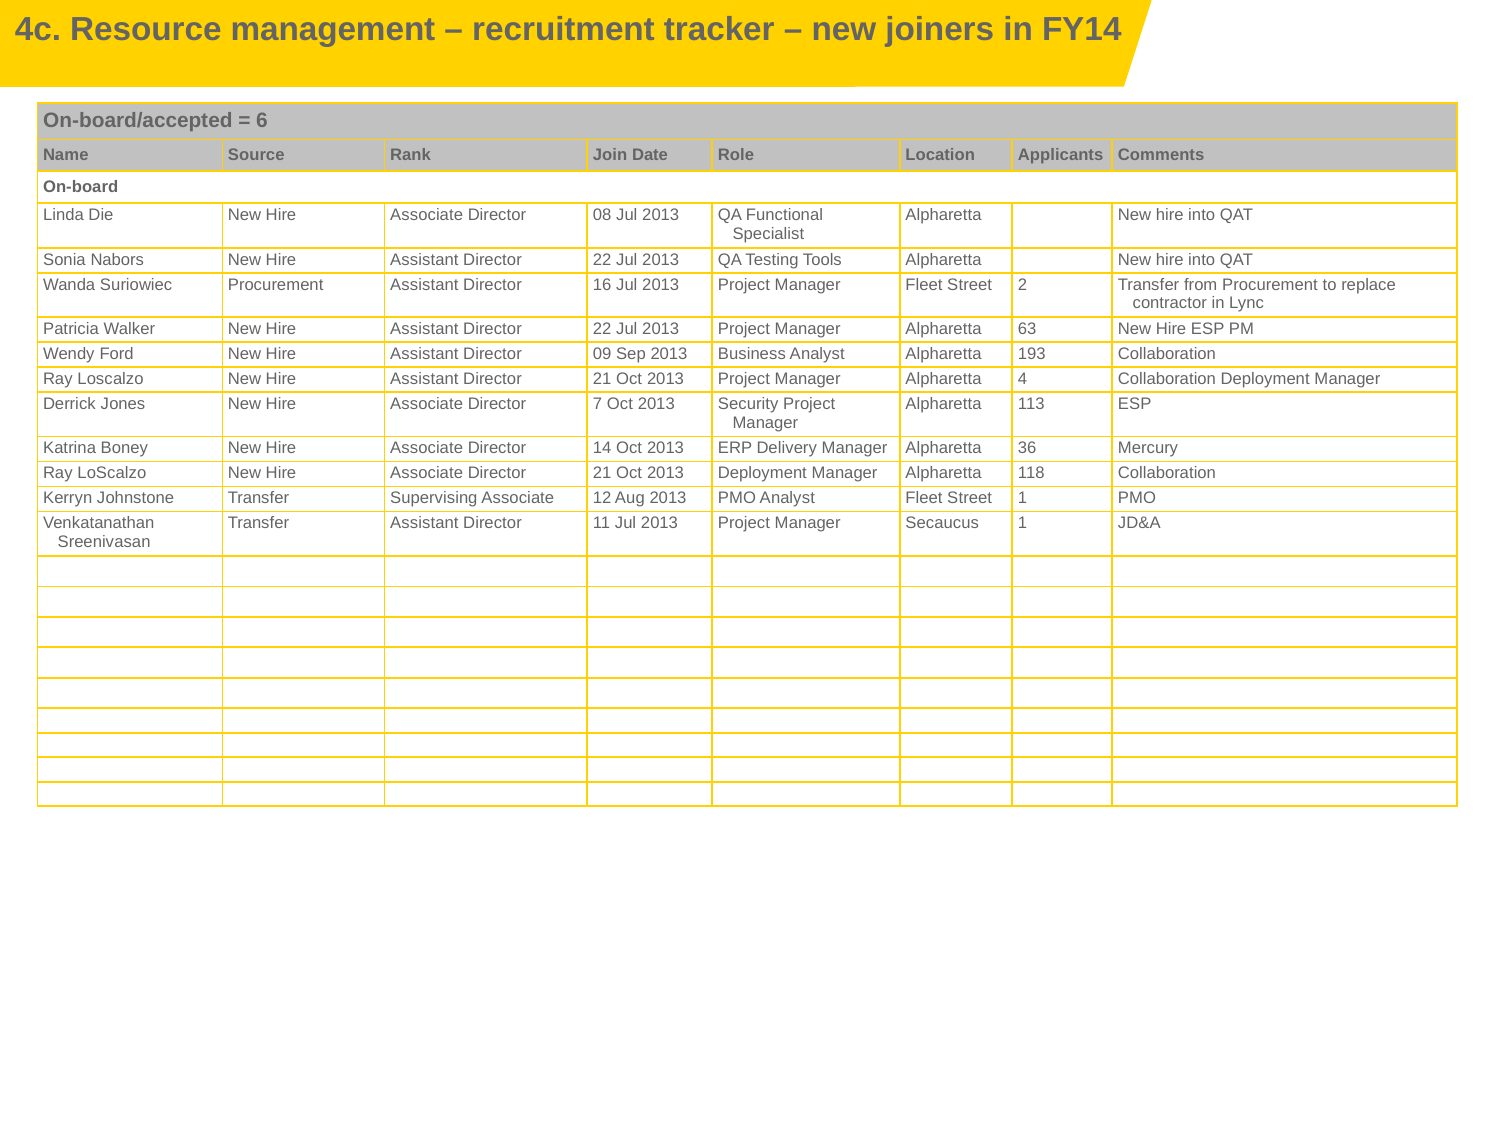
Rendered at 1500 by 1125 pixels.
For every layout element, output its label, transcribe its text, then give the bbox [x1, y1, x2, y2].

table_cell Kerryn Johnstone [38, 487, 222, 511]
table_cell Mercury [1113, 437, 1456, 461]
table_cell [1013, 734, 1111, 756]
table_cell [1113, 557, 1456, 586]
table_cell Role [713, 140, 899, 170]
table_cell [223, 618, 384, 646]
table_cell 1 [1013, 487, 1111, 511]
table_cell New Hire [223, 462, 384, 486]
table_cell [38, 734, 222, 756]
table_cell QA Functional Specialist [713, 204, 899, 247]
table_cell 118 [1013, 462, 1111, 486]
table_cell Project Manager [713, 318, 899, 341]
table_cell ESP [1113, 393, 1456, 436]
table_cell New hire into QAT [1113, 249, 1456, 272]
table_cell Sonia Nabors [38, 249, 222, 272]
table_cell Collaboration [1113, 462, 1456, 486]
table_cell [1013, 709, 1111, 732]
table_cell Assistant Director [385, 249, 586, 272]
table_cell [713, 709, 899, 732]
table_cell [901, 709, 1011, 732]
table_cell Business Analyst [713, 343, 899, 366]
table_cell [901, 783, 1011, 805]
table_cell Ray LoScalzo [38, 462, 222, 486]
table_cell 36 [1013, 437, 1111, 461]
table_cell Katrina Boney [38, 437, 222, 461]
table_cell 09 Sep 2013 [588, 343, 711, 366]
table_cell [385, 734, 586, 756]
table_cell 22 Jul 2013 [588, 249, 711, 272]
table_cell [588, 709, 711, 732]
table_cell [223, 734, 384, 756]
table_cell [901, 758, 1011, 781]
table_cell [713, 587, 899, 616]
table_cell QA Testing Tools [713, 249, 899, 272]
table_cell Associate Director [385, 462, 586, 486]
table_cell Project Manager [713, 274, 899, 316]
table_cell New Hire [223, 393, 384, 436]
table_cell Deployment Manager [713, 462, 899, 486]
table_cell [901, 618, 1011, 646]
table_cell [713, 783, 899, 805]
table_cell [1113, 618, 1456, 646]
table_cell Source [223, 140, 384, 170]
table_cell [1013, 648, 1111, 677]
table_cell Collaboration [1113, 343, 1456, 366]
table_cell [38, 648, 222, 677]
table_cell [588, 783, 711, 805]
table_cell Assistant Director [385, 274, 586, 316]
table_cell [588, 679, 711, 707]
table_cell 11 Jul 2013 [588, 512, 711, 555]
table_cell [588, 587, 711, 616]
table_cell New Hire [223, 249, 384, 272]
table_cell [588, 758, 711, 781]
table_cell On-board [38, 172, 1456, 202]
table_cell 08 Jul 2013 [588, 204, 711, 247]
table_cell Collaboration Deployment Manager [1113, 368, 1456, 391]
table_cell New Hire [223, 343, 384, 366]
table_cell [1013, 204, 1111, 247]
table_cell New Hire [223, 204, 384, 247]
table_cell Linda Die [38, 204, 222, 247]
table_cell [38, 618, 222, 646]
table_cell [901, 734, 1011, 756]
table_cell Fleet Street [901, 274, 1011, 316]
table_cell [1013, 758, 1111, 781]
table_cell Fleet Street [901, 487, 1011, 511]
table_cell Transfer [223, 487, 384, 511]
table_cell Venkatanathan Sreenivasan [38, 512, 222, 555]
table_cell [1113, 734, 1456, 756]
table_cell New Hire [223, 437, 384, 461]
table_cell [1013, 557, 1111, 586]
table_cell [385, 783, 586, 805]
table_cell Alpharetta [901, 437, 1011, 461]
table_cell Assistant Director [385, 368, 586, 391]
table_cell 21 Oct 2013 [588, 462, 711, 486]
table_cell Alpharetta [901, 204, 1011, 247]
table_cell 16 Jul 2013 [588, 274, 711, 316]
table_cell [223, 587, 384, 616]
table_cell New Hire ESP PM [1113, 318, 1456, 341]
table_cell [901, 679, 1011, 707]
table_cell JD&A [1113, 512, 1456, 555]
table_cell [385, 618, 586, 646]
table_cell [901, 587, 1011, 616]
table_cell Applicants [1013, 140, 1111, 170]
table_cell [713, 557, 899, 586]
table_cell Procurement [223, 274, 384, 316]
table_cell [901, 557, 1011, 586]
table_cell [1013, 587, 1111, 616]
table_cell [713, 758, 899, 781]
table_cell Assistant Director [385, 318, 586, 341]
table_cell [38, 587, 222, 616]
table_cell 14 Oct 2013 [588, 437, 711, 461]
table_cell 63 [1013, 318, 1111, 341]
table_cell [1013, 679, 1111, 707]
table_cell Security Project Manager [713, 393, 899, 436]
table_cell [713, 679, 899, 707]
table_cell PMO Analyst [713, 487, 899, 511]
table_cell [1113, 679, 1456, 707]
table_cell [713, 734, 899, 756]
table_cell 4 [1013, 368, 1111, 391]
table_header On-board/accepted = 6 [38, 104, 1456, 139]
table_cell Ray Loscalzo [38, 368, 222, 391]
table_cell Wendy Ford [38, 343, 222, 366]
table_cell [588, 648, 711, 677]
table_cell [1013, 783, 1111, 805]
table_cell PMO [1113, 487, 1456, 511]
table_cell Rank [385, 140, 586, 170]
table_cell [385, 587, 586, 616]
table_cell [1113, 587, 1456, 616]
table_cell [223, 679, 384, 707]
table_cell [713, 618, 899, 646]
table_cell Associate Director [385, 393, 586, 436]
table_cell Alpharetta [901, 368, 1011, 391]
table_cell [223, 758, 384, 781]
table_cell New Hire [223, 368, 384, 391]
table_cell [1013, 249, 1111, 272]
table_cell Alpharetta [901, 249, 1011, 272]
table_cell [713, 648, 899, 677]
table_cell New Hire [223, 318, 384, 341]
table_cell Join Date [588, 140, 711, 170]
table_cell Derrick Jones [38, 393, 222, 436]
table_cell Patricia Walker [38, 318, 222, 341]
table_cell 12 Aug 2013 [588, 487, 711, 511]
table_cell 113 [1013, 393, 1111, 436]
table_cell 2 [1013, 274, 1111, 316]
table_cell [385, 679, 586, 707]
table_cell Associate Director [385, 437, 586, 461]
table_cell [223, 648, 384, 677]
table_cell New hire into QAT [1113, 204, 1456, 247]
table_cell [1113, 709, 1456, 732]
table_cell [38, 709, 222, 732]
table_cell [1013, 618, 1111, 646]
table_cell [385, 648, 586, 677]
table_cell Alpharetta [901, 343, 1011, 366]
table_cell Assistant Director [385, 512, 586, 555]
table_cell [1113, 648, 1456, 677]
table_cell Comments [1113, 140, 1456, 170]
table_cell Secaucus [901, 512, 1011, 555]
table_cell [385, 557, 586, 586]
table_cell Assistant Director [385, 343, 586, 366]
table_cell [385, 758, 586, 781]
table_cell Wanda Suriowiec [38, 274, 222, 316]
table_cell [38, 557, 222, 586]
table_cell [385, 709, 586, 732]
table_cell Project Manager [713, 512, 899, 555]
table_cell Project Manager [713, 368, 899, 391]
table_cell [223, 557, 384, 586]
table_cell [901, 648, 1011, 677]
table_cell [588, 618, 711, 646]
table_cell [38, 783, 222, 805]
table_cell Alpharetta [901, 318, 1011, 341]
table_cell Transfer [223, 512, 384, 555]
table_cell 1 [1013, 512, 1111, 555]
table_cell Transfer from Procurement to replace contractor in Lync [1113, 274, 1456, 316]
text_box 4c. Resource management – recruitment tracker – new joiners in FY14 [0, 0, 1268, 200]
table_cell 21 Oct 2013 [588, 368, 711, 391]
table_cell [588, 557, 711, 586]
table_cell [38, 679, 222, 707]
table_cell [588, 734, 711, 756]
table_cell Associate Director [385, 204, 586, 247]
table_cell [223, 783, 384, 805]
table_cell 22 Jul 2013 [588, 318, 711, 341]
table_cell [1113, 758, 1456, 781]
table_cell Location [901, 140, 1011, 170]
table_cell 193 [1013, 343, 1111, 366]
table_cell Name [38, 140, 222, 170]
table_cell ERP Delivery Manager [713, 437, 899, 461]
table_cell Alpharetta [901, 393, 1011, 436]
table_cell Supervising Associate [385, 487, 586, 511]
table_cell [1113, 783, 1456, 805]
table_cell [38, 758, 222, 781]
table_cell 7 Oct 2013 [588, 393, 711, 436]
table_cell Alpharetta [901, 462, 1011, 486]
table_cell [223, 709, 384, 732]
